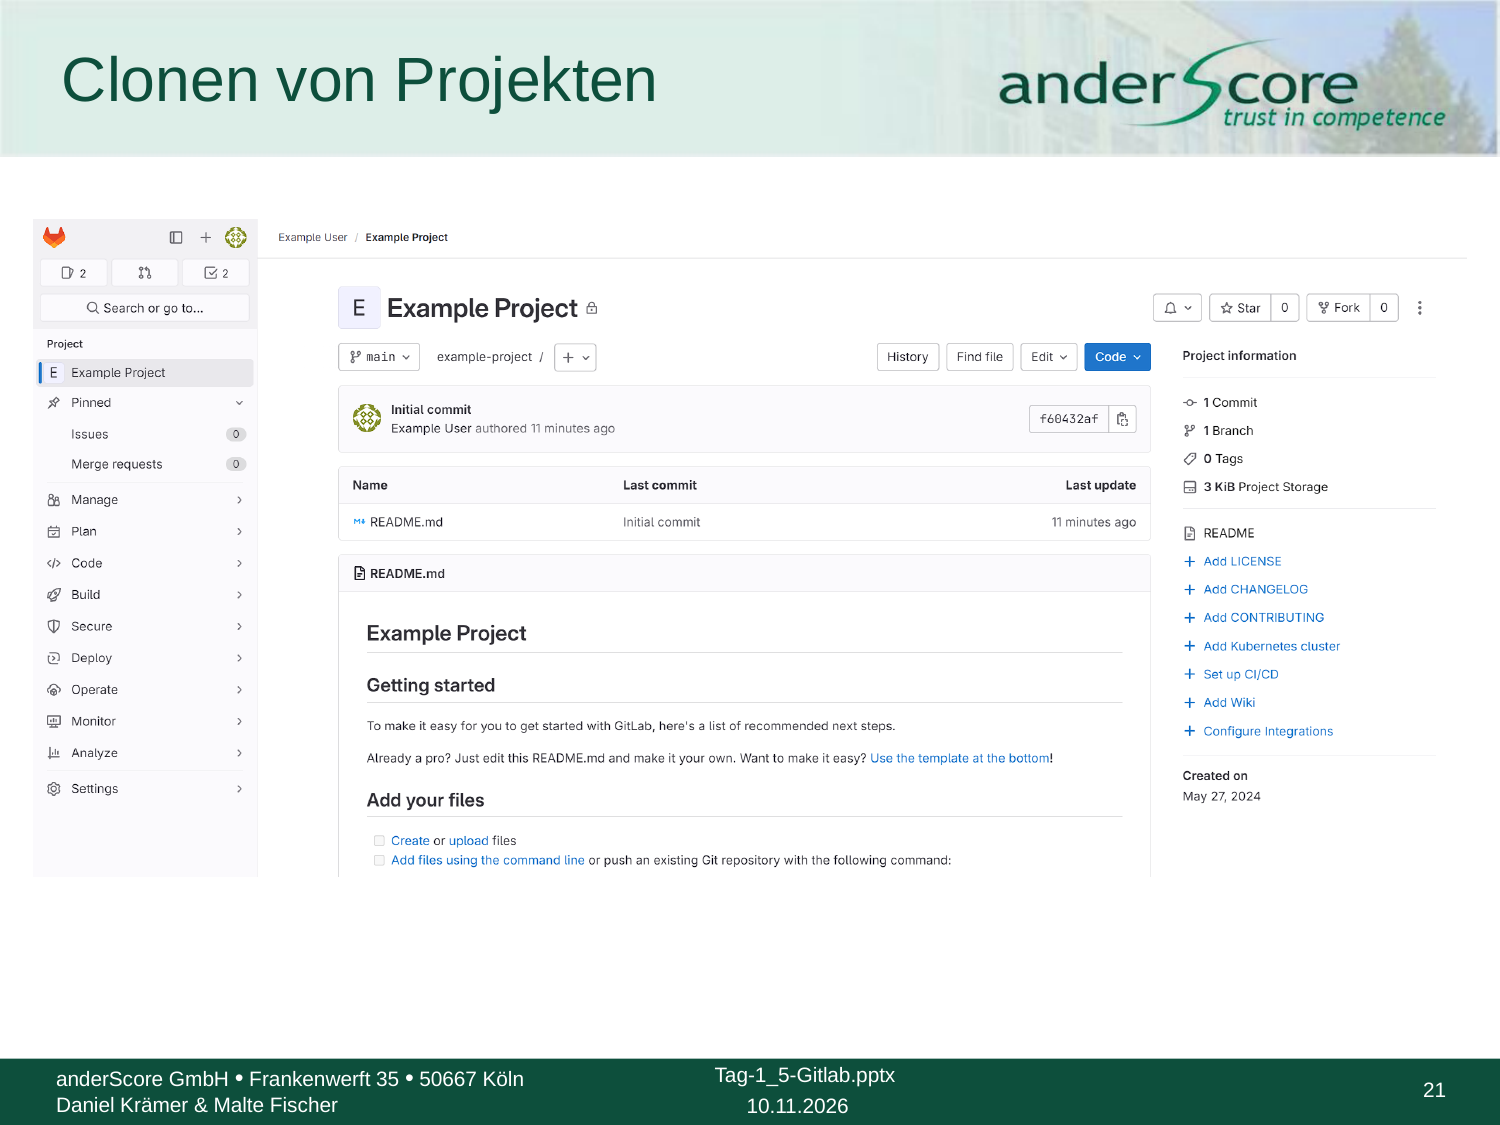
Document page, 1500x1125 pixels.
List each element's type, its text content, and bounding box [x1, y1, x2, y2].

title Clonen von Projekten [46, 23, 975, 140]
picture [0, 0, 1500, 157]
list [33, 219, 1467, 877]
